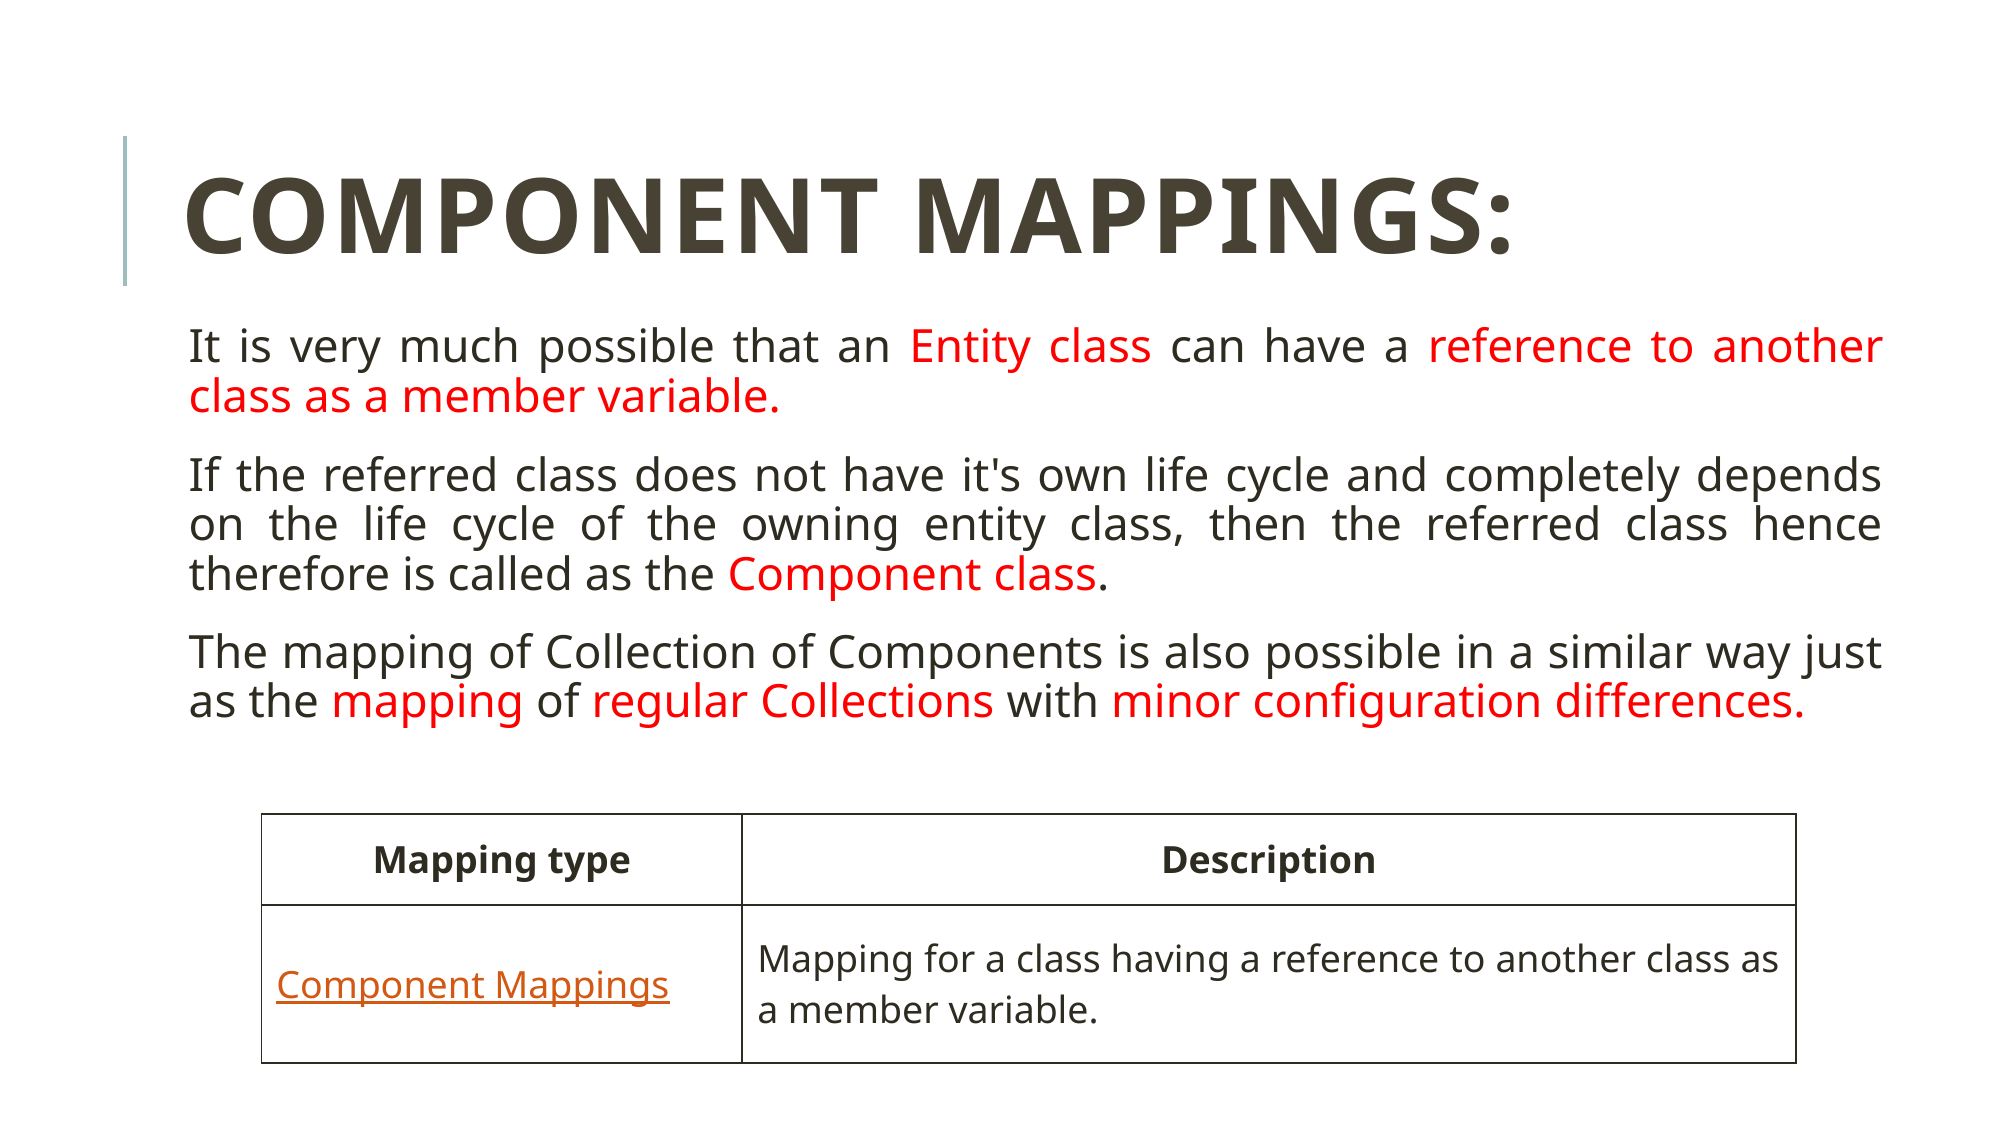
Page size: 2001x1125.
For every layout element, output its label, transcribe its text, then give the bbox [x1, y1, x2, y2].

table_header Mapping type [262, 815, 741, 904]
table_cell Mapping for a class having a reference to another class as a member variable. [743, 906, 1795, 1062]
list It is very much possible that an Entity class can have a reference to another class as a member variable. If the referred class does not have it's own life cycle and completely depends on the life cycle of the owning entity class, then the referred class hence therefore is called as the Component class. The mapping of Collection of Components is also possible in a similar way just as the mapping of regular Collections with minor configuration differences. [166, 316, 1892, 985]
table_cell Component Mappings [262, 906, 741, 1062]
title Component Mappings: [166, 115, 1892, 316]
table_header Description [743, 815, 1795, 904]
